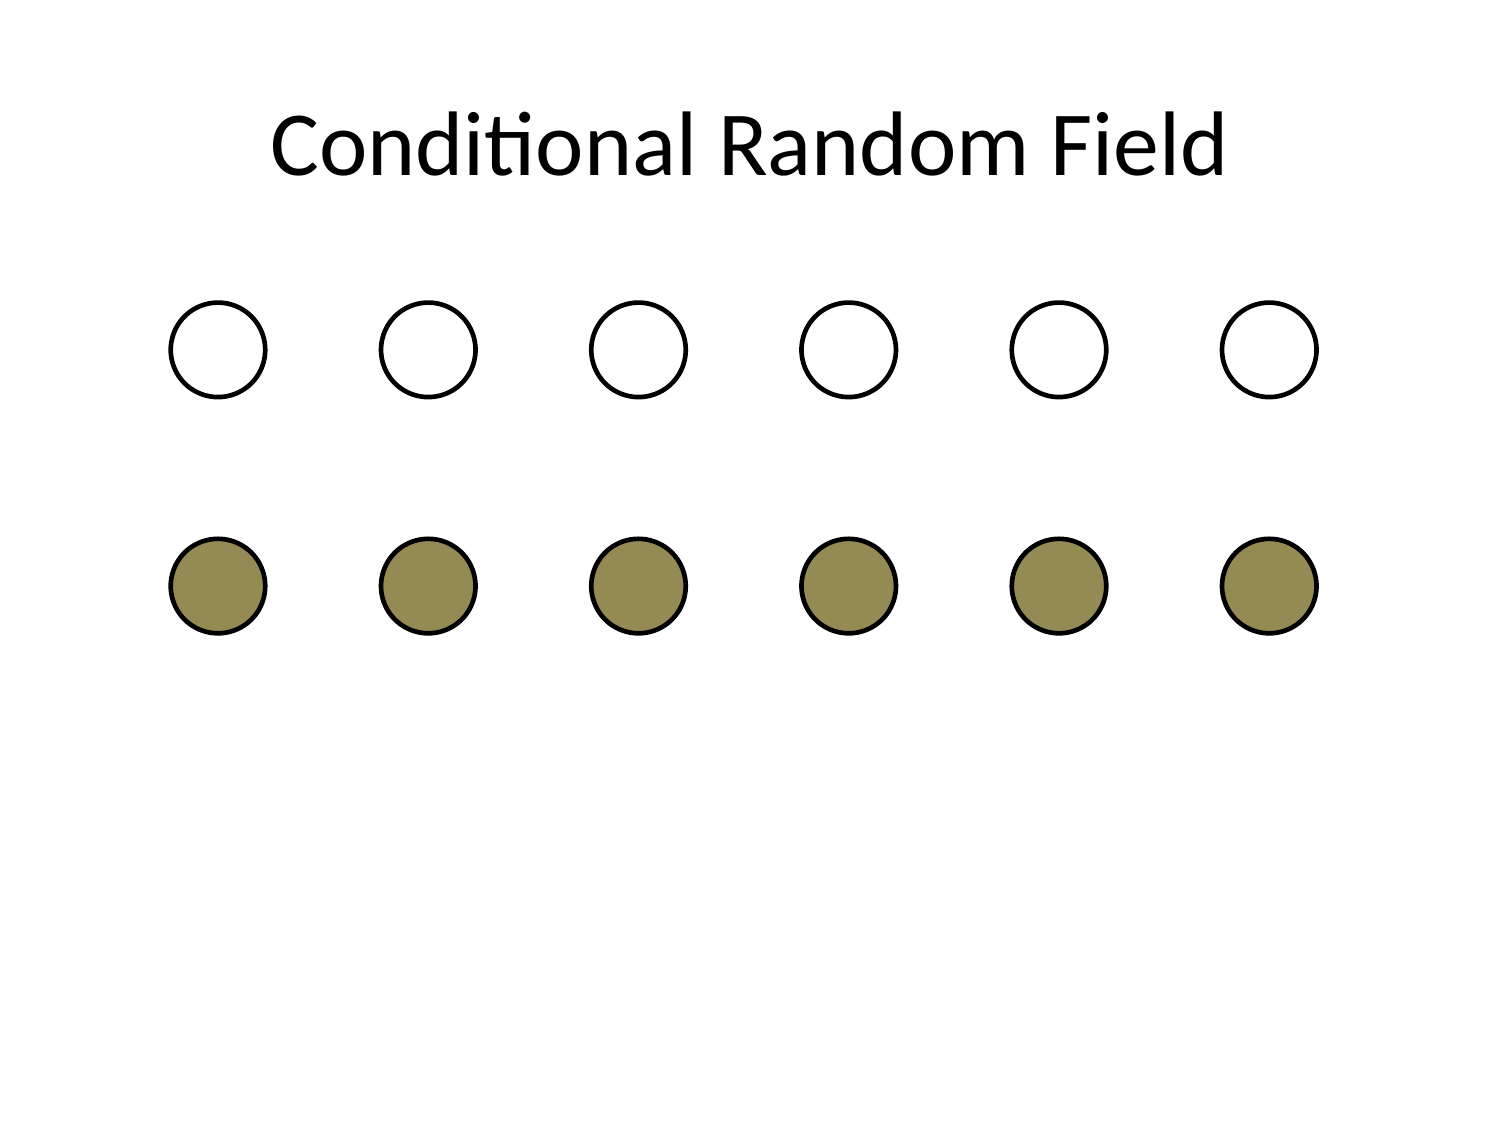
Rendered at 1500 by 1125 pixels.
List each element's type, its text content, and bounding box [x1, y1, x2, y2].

text_box [168, 536, 268, 636]
text_box [799, 300, 899, 400]
text_box [1219, 300, 1319, 400]
text_box [799, 536, 899, 636]
text_box [168, 300, 268, 400]
text_box [589, 536, 688, 636]
text_box [1009, 300, 1109, 400]
text_box [378, 536, 478, 636]
text_box [378, 300, 478, 400]
title Conditional Random Field [75, 45, 1425, 233]
text_box [589, 300, 688, 400]
text_box [1009, 536, 1109, 636]
text_box [1219, 536, 1319, 636]
